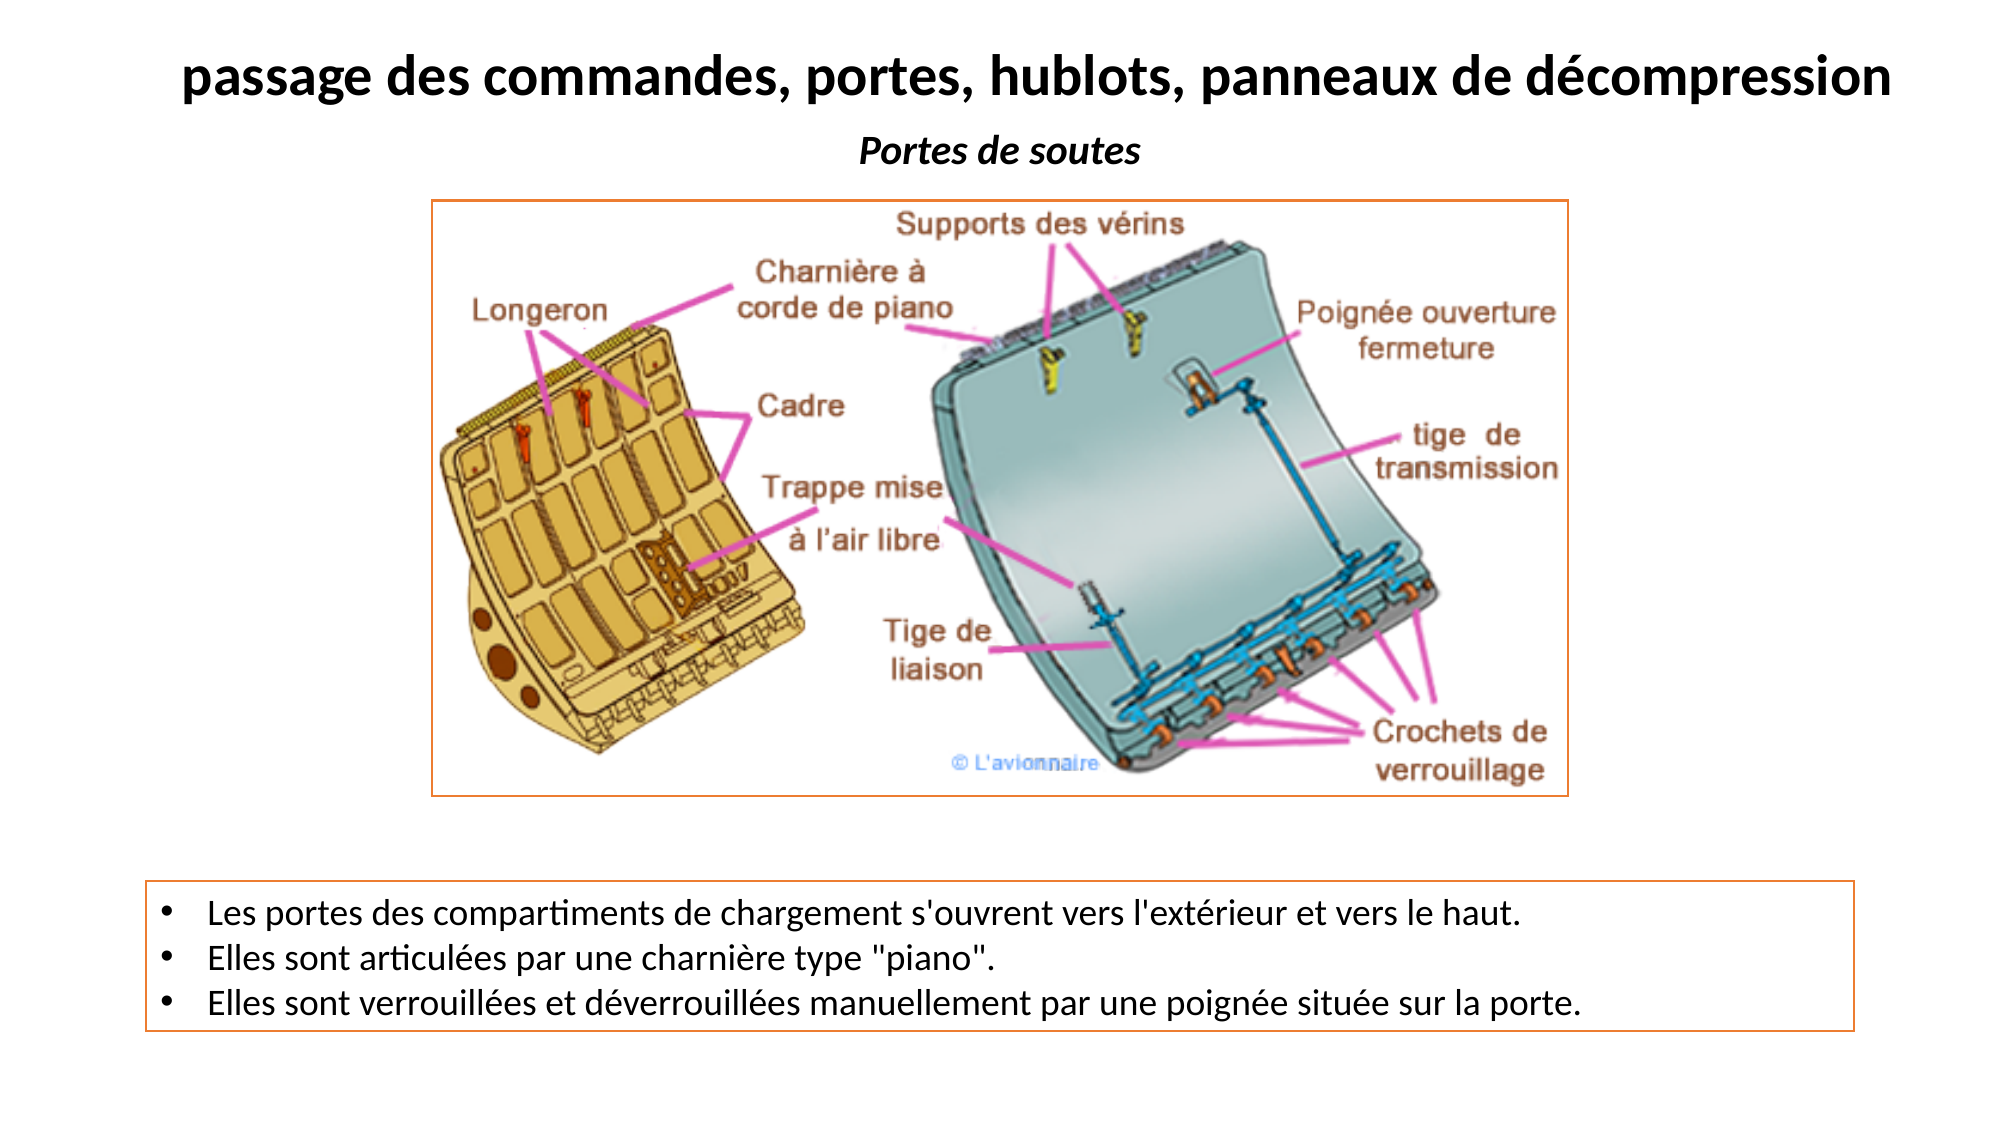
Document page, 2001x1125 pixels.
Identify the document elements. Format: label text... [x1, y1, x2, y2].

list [433, 201, 1567, 795]
text_box Les portes des compartiments de chargement s'ouvrent vers l'extérieur et vers le haut. Elles sont articulées par une charnière type "piano". Elles sont verrouillées et déverrouillées manuellement par une poignée située sur la porte. [145, 880, 1855, 1032]
text_box passage des commandes, portes, hublots, panneaux de décompression [92, 29, 1908, 115]
text_box Portes de soutes [843, 115, 1156, 181]
